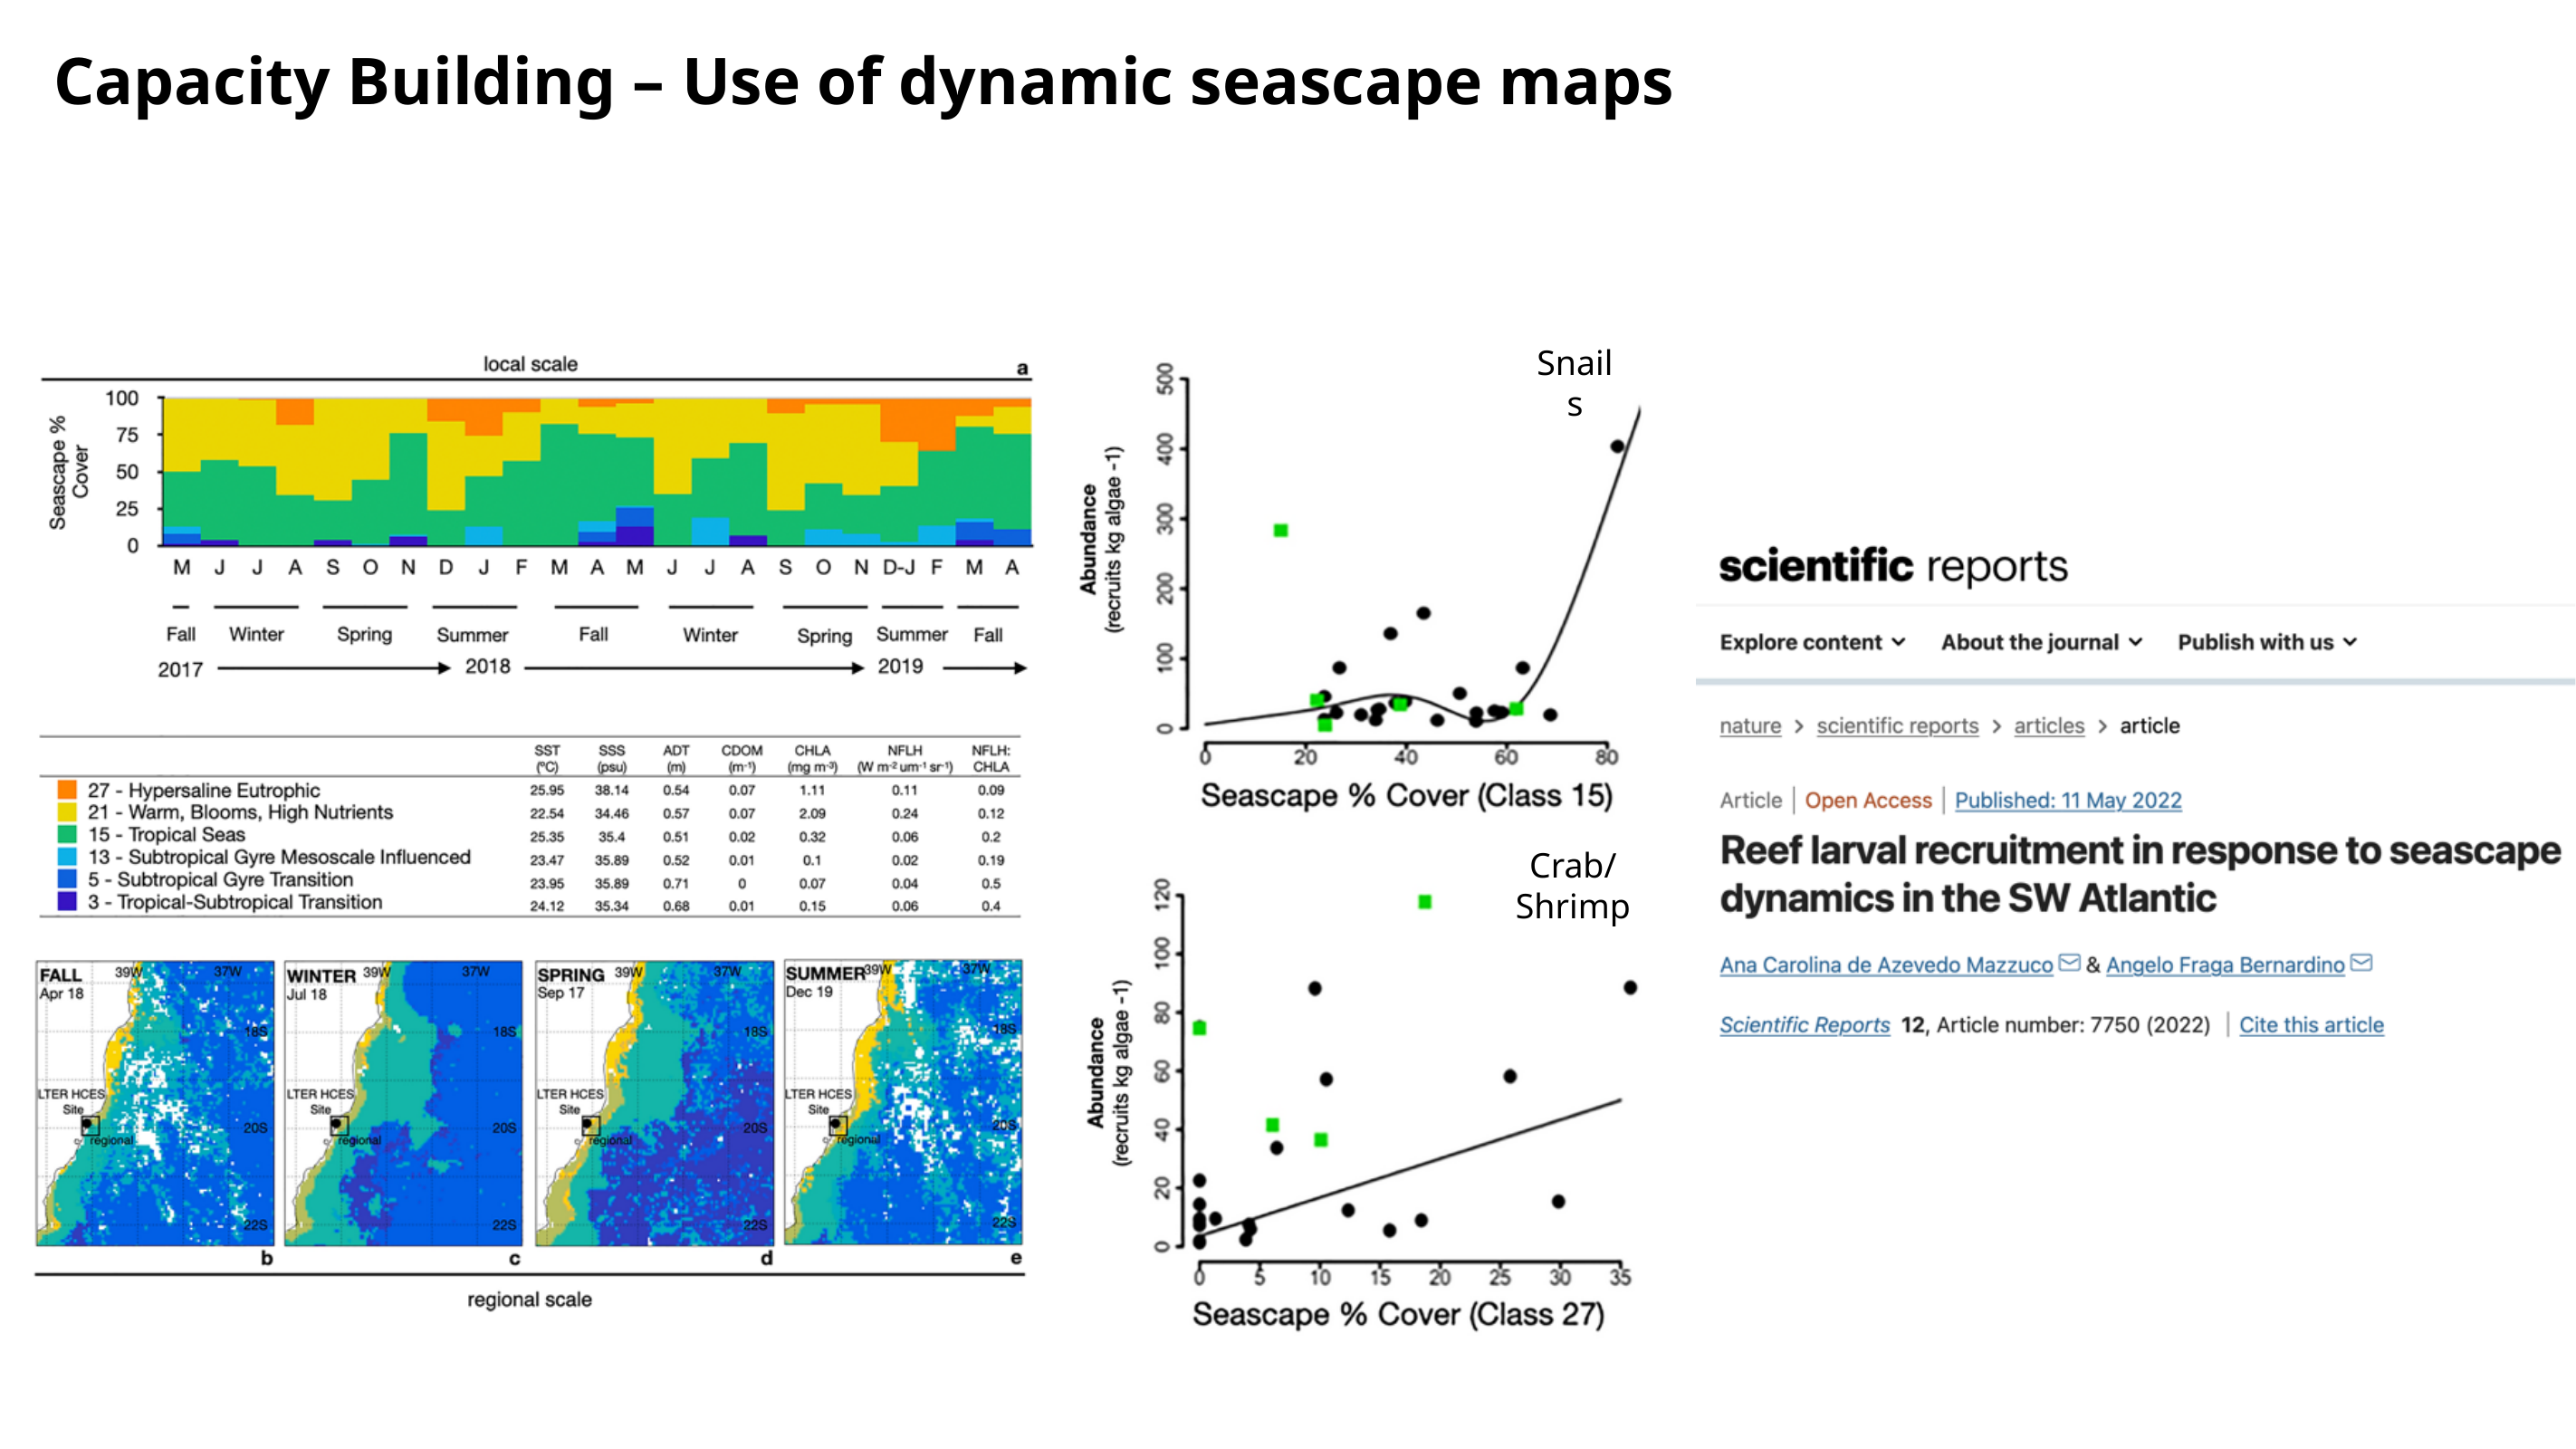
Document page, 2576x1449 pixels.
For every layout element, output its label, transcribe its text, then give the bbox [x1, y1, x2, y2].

picture [1696, 534, 2576, 1050]
text_box Capacity Building – Use of dynamic seascape maps [40, 33, 1876, 179]
picture [33, 353, 1036, 1313]
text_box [1077, 317, 1679, 1348]
